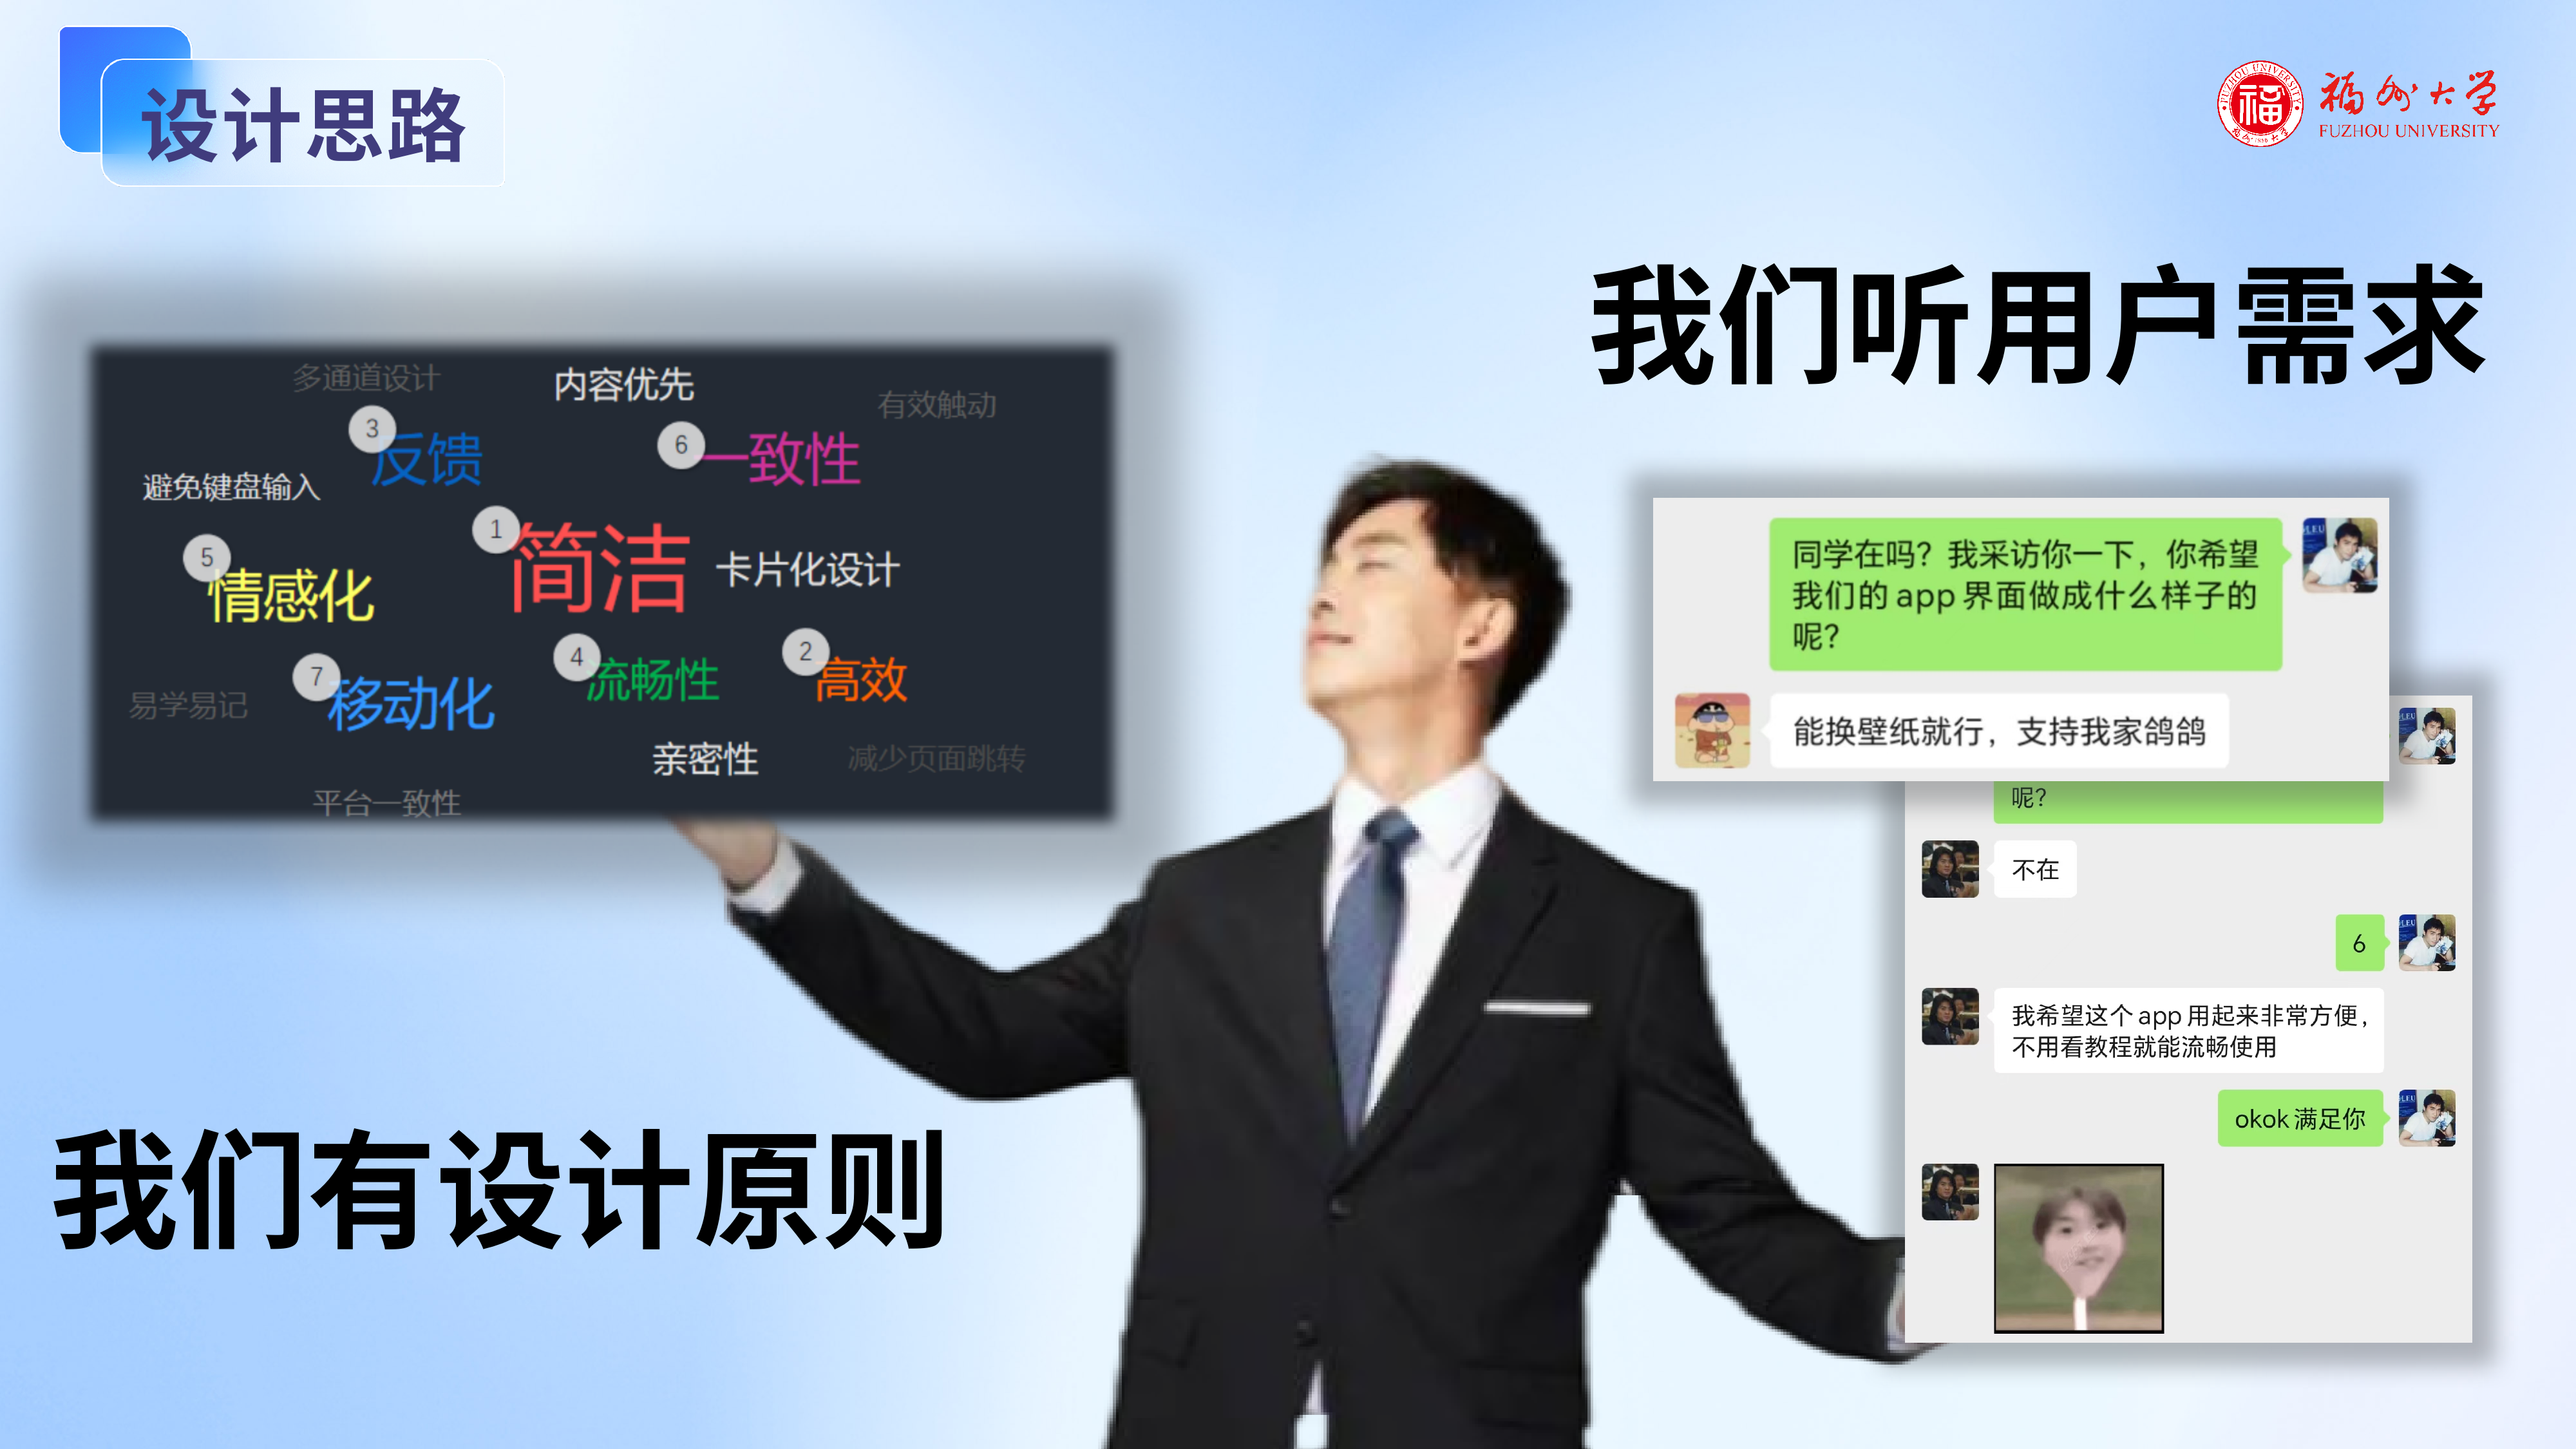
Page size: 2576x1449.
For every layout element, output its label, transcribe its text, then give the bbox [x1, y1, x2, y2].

picture [0, 0, 2576, 1449]
text_box 我们听用户需求 [1578, 240, 2576, 277]
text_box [57, 25, 522, 187]
text_box 我们有设计原则 [40, 1104, 544, 1269]
